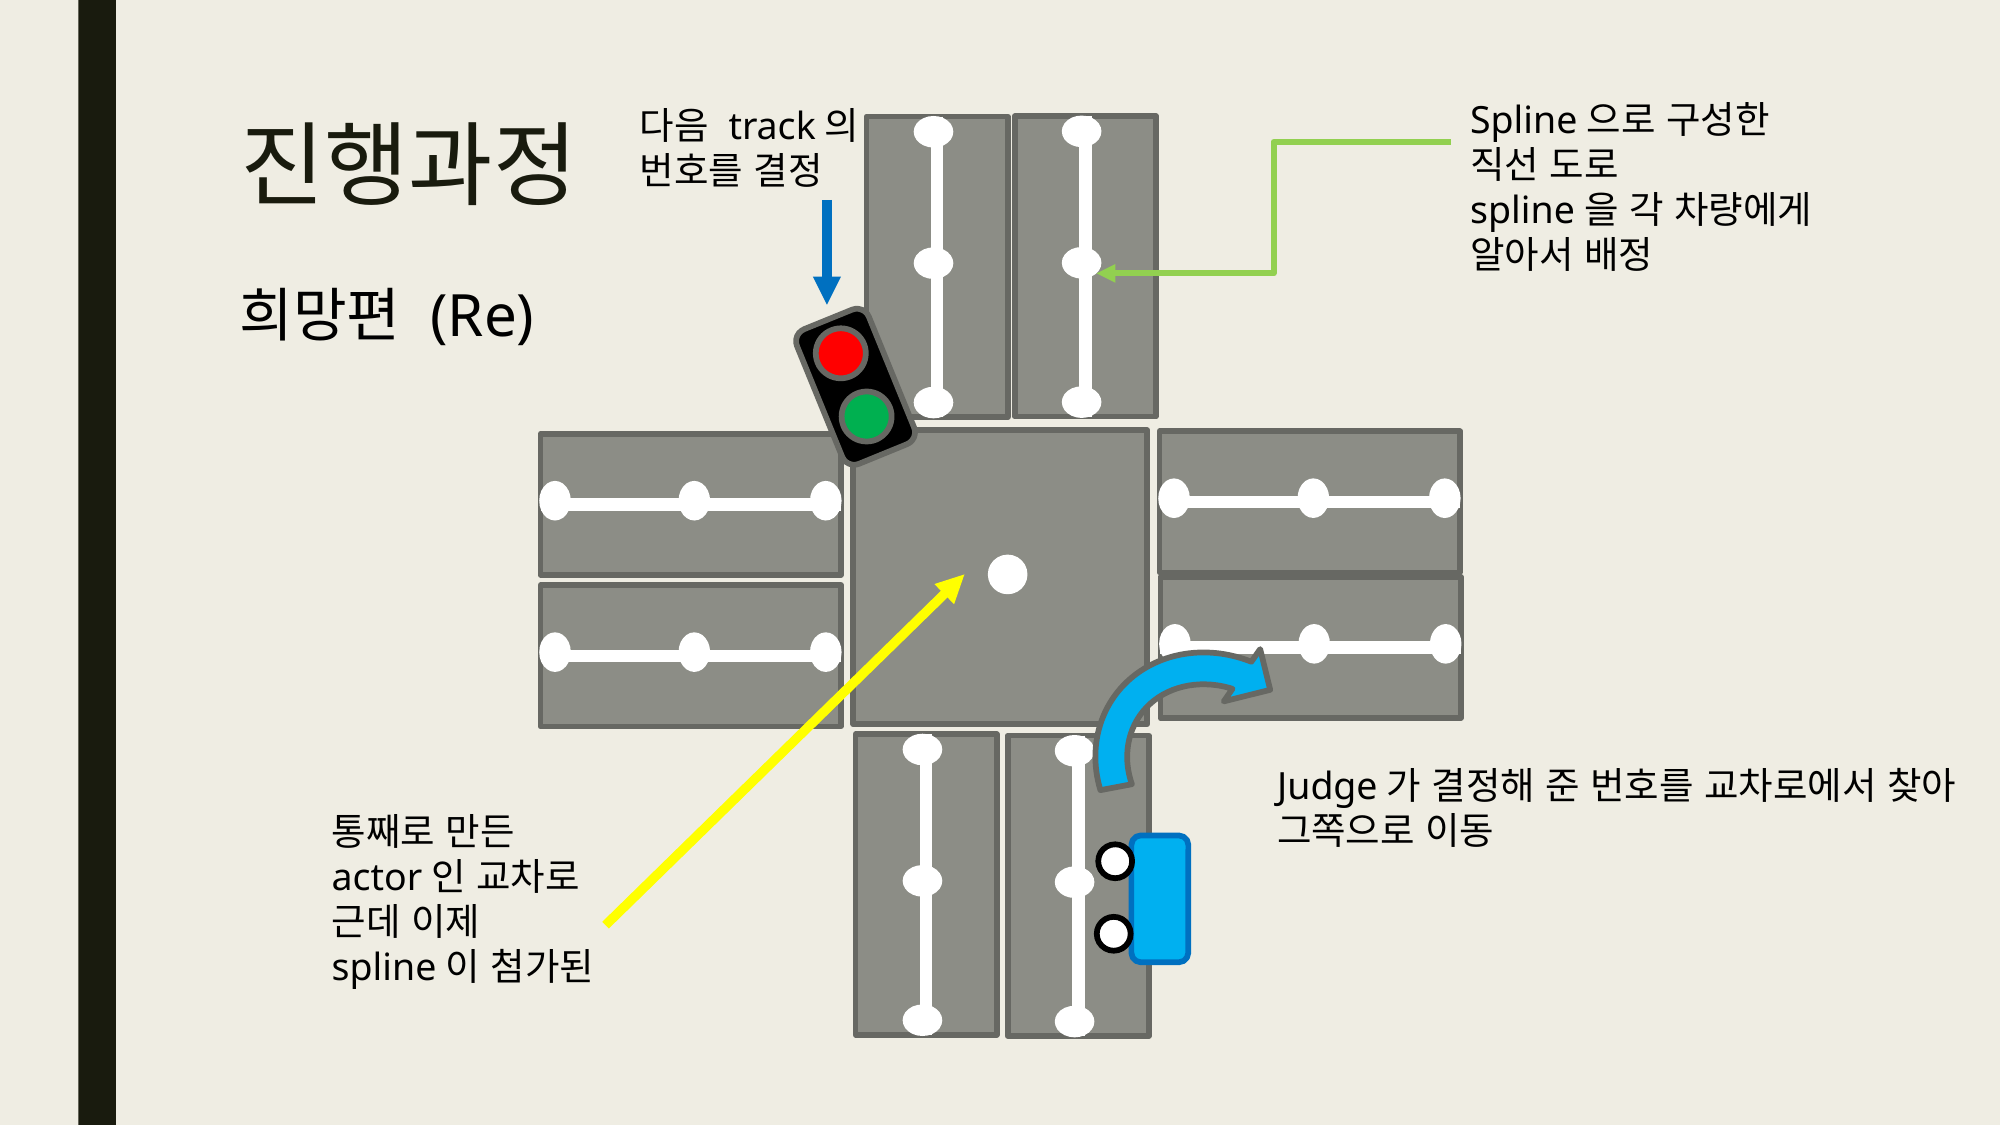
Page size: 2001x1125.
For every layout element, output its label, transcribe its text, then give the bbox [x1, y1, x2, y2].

text_box [1094, 649, 1239, 734]
text_box 다음 track의 번호를 결정 [625, 94, 926, 200]
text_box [1014, 115, 1156, 418]
title 진행과정 [926, 112, 1800, 357]
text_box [1096, 141, 1451, 274]
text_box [855, 733, 997, 1036]
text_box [1079, 853, 1206, 945]
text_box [1238, 350, 1380, 654]
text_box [605, 574, 965, 926]
text_box 희망편 (Re) [224, 270, 567, 356]
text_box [619, 353, 761, 574]
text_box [1007, 734, 1149, 1038]
text_box Judge가 결정해 준 번호를 교차로에서 찾아 그쪽으로 이동 [1262, 754, 1972, 860]
text_box Spline으로 구성한 직선 도로 spline을 각 차량에게 알아서 배정 [1455, 88, 1838, 284]
text_box [850, 427, 1150, 727]
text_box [1239, 496, 1381, 799]
title 진행과정 [225, 112, 866, 357]
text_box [816, 313, 895, 460]
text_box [866, 115, 1008, 419]
text_box [987, 554, 1028, 595]
text_box 통째로 만든 actor인 교차로 근데 이제 spline이 첨가된 [316, 800, 618, 996]
